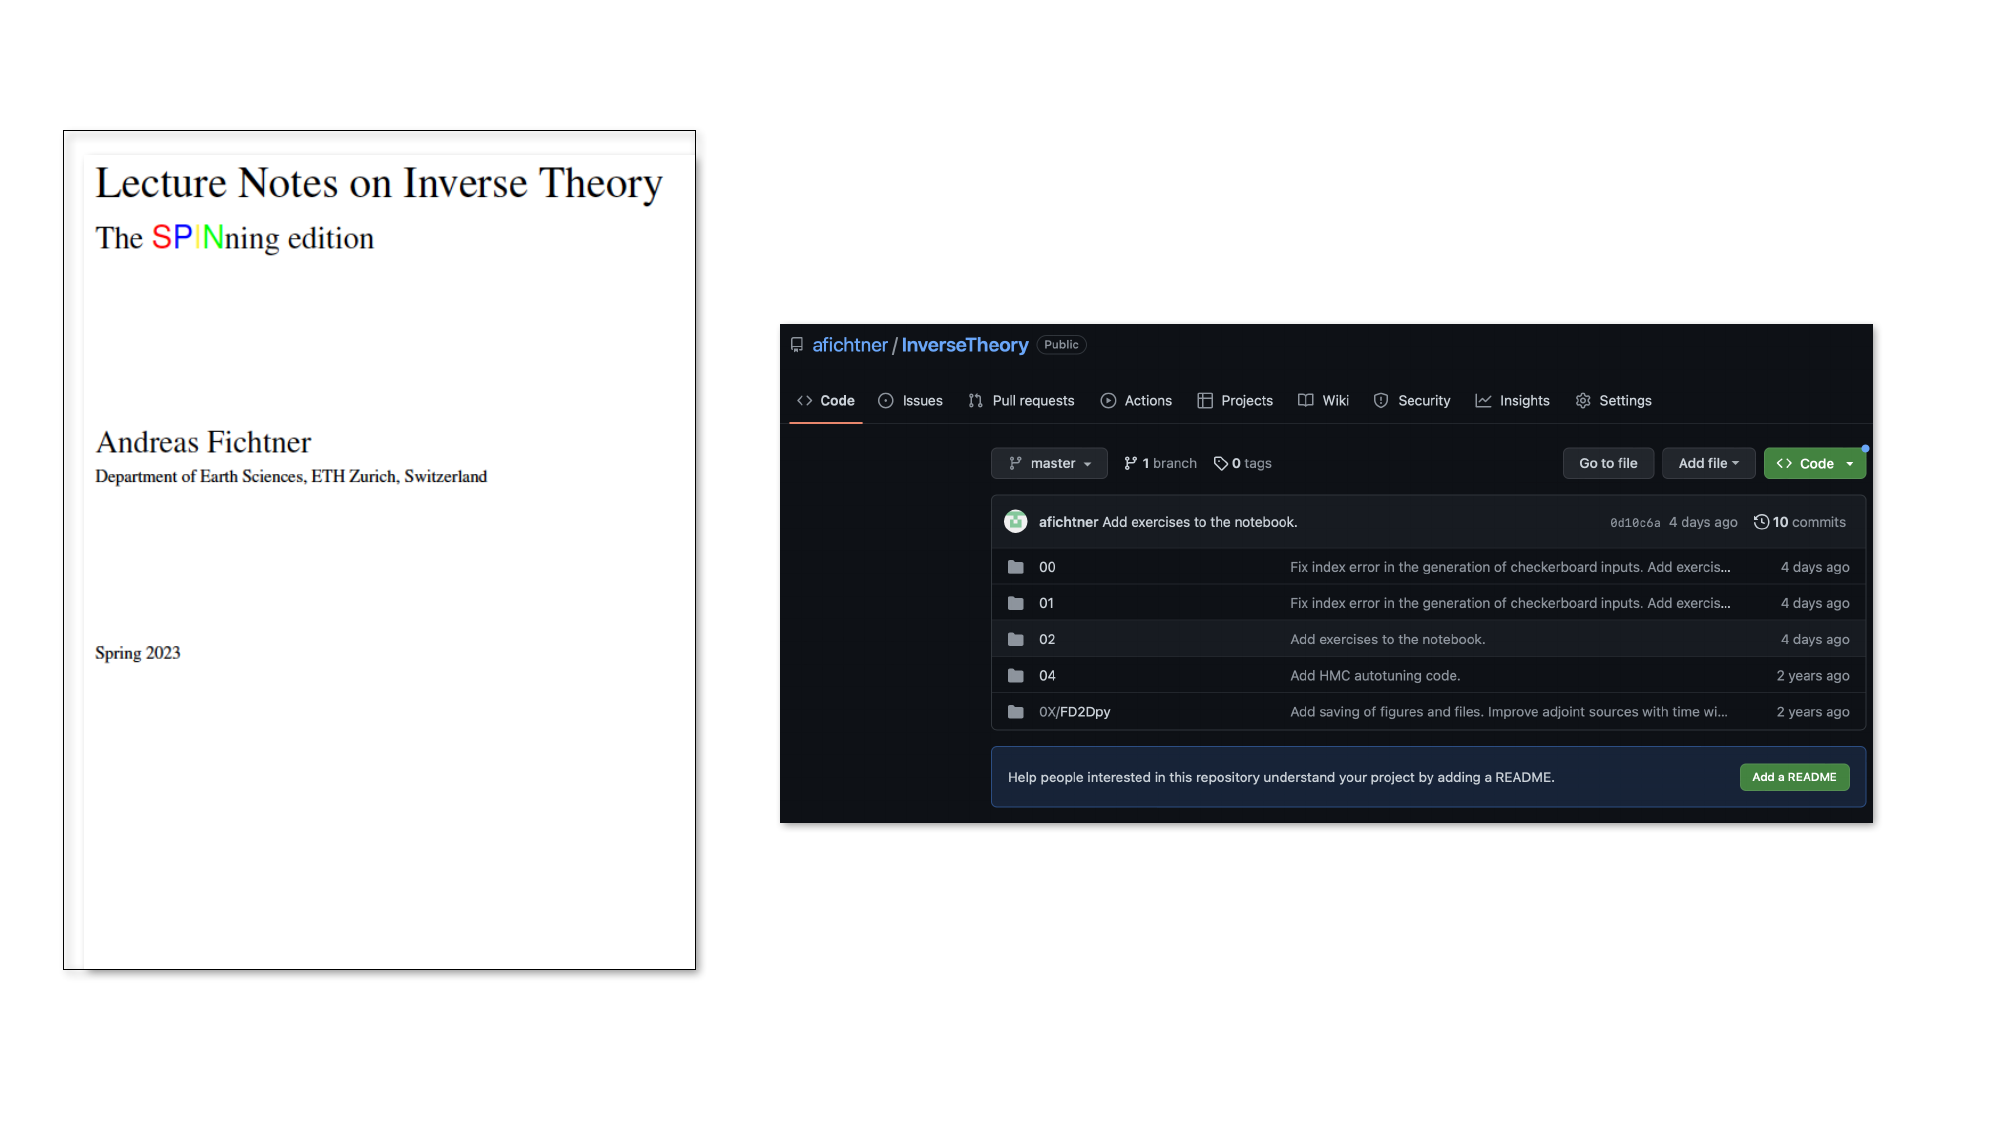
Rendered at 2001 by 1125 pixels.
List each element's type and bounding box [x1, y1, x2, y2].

picture [63, 130, 696, 970]
picture [780, 324, 1873, 823]
